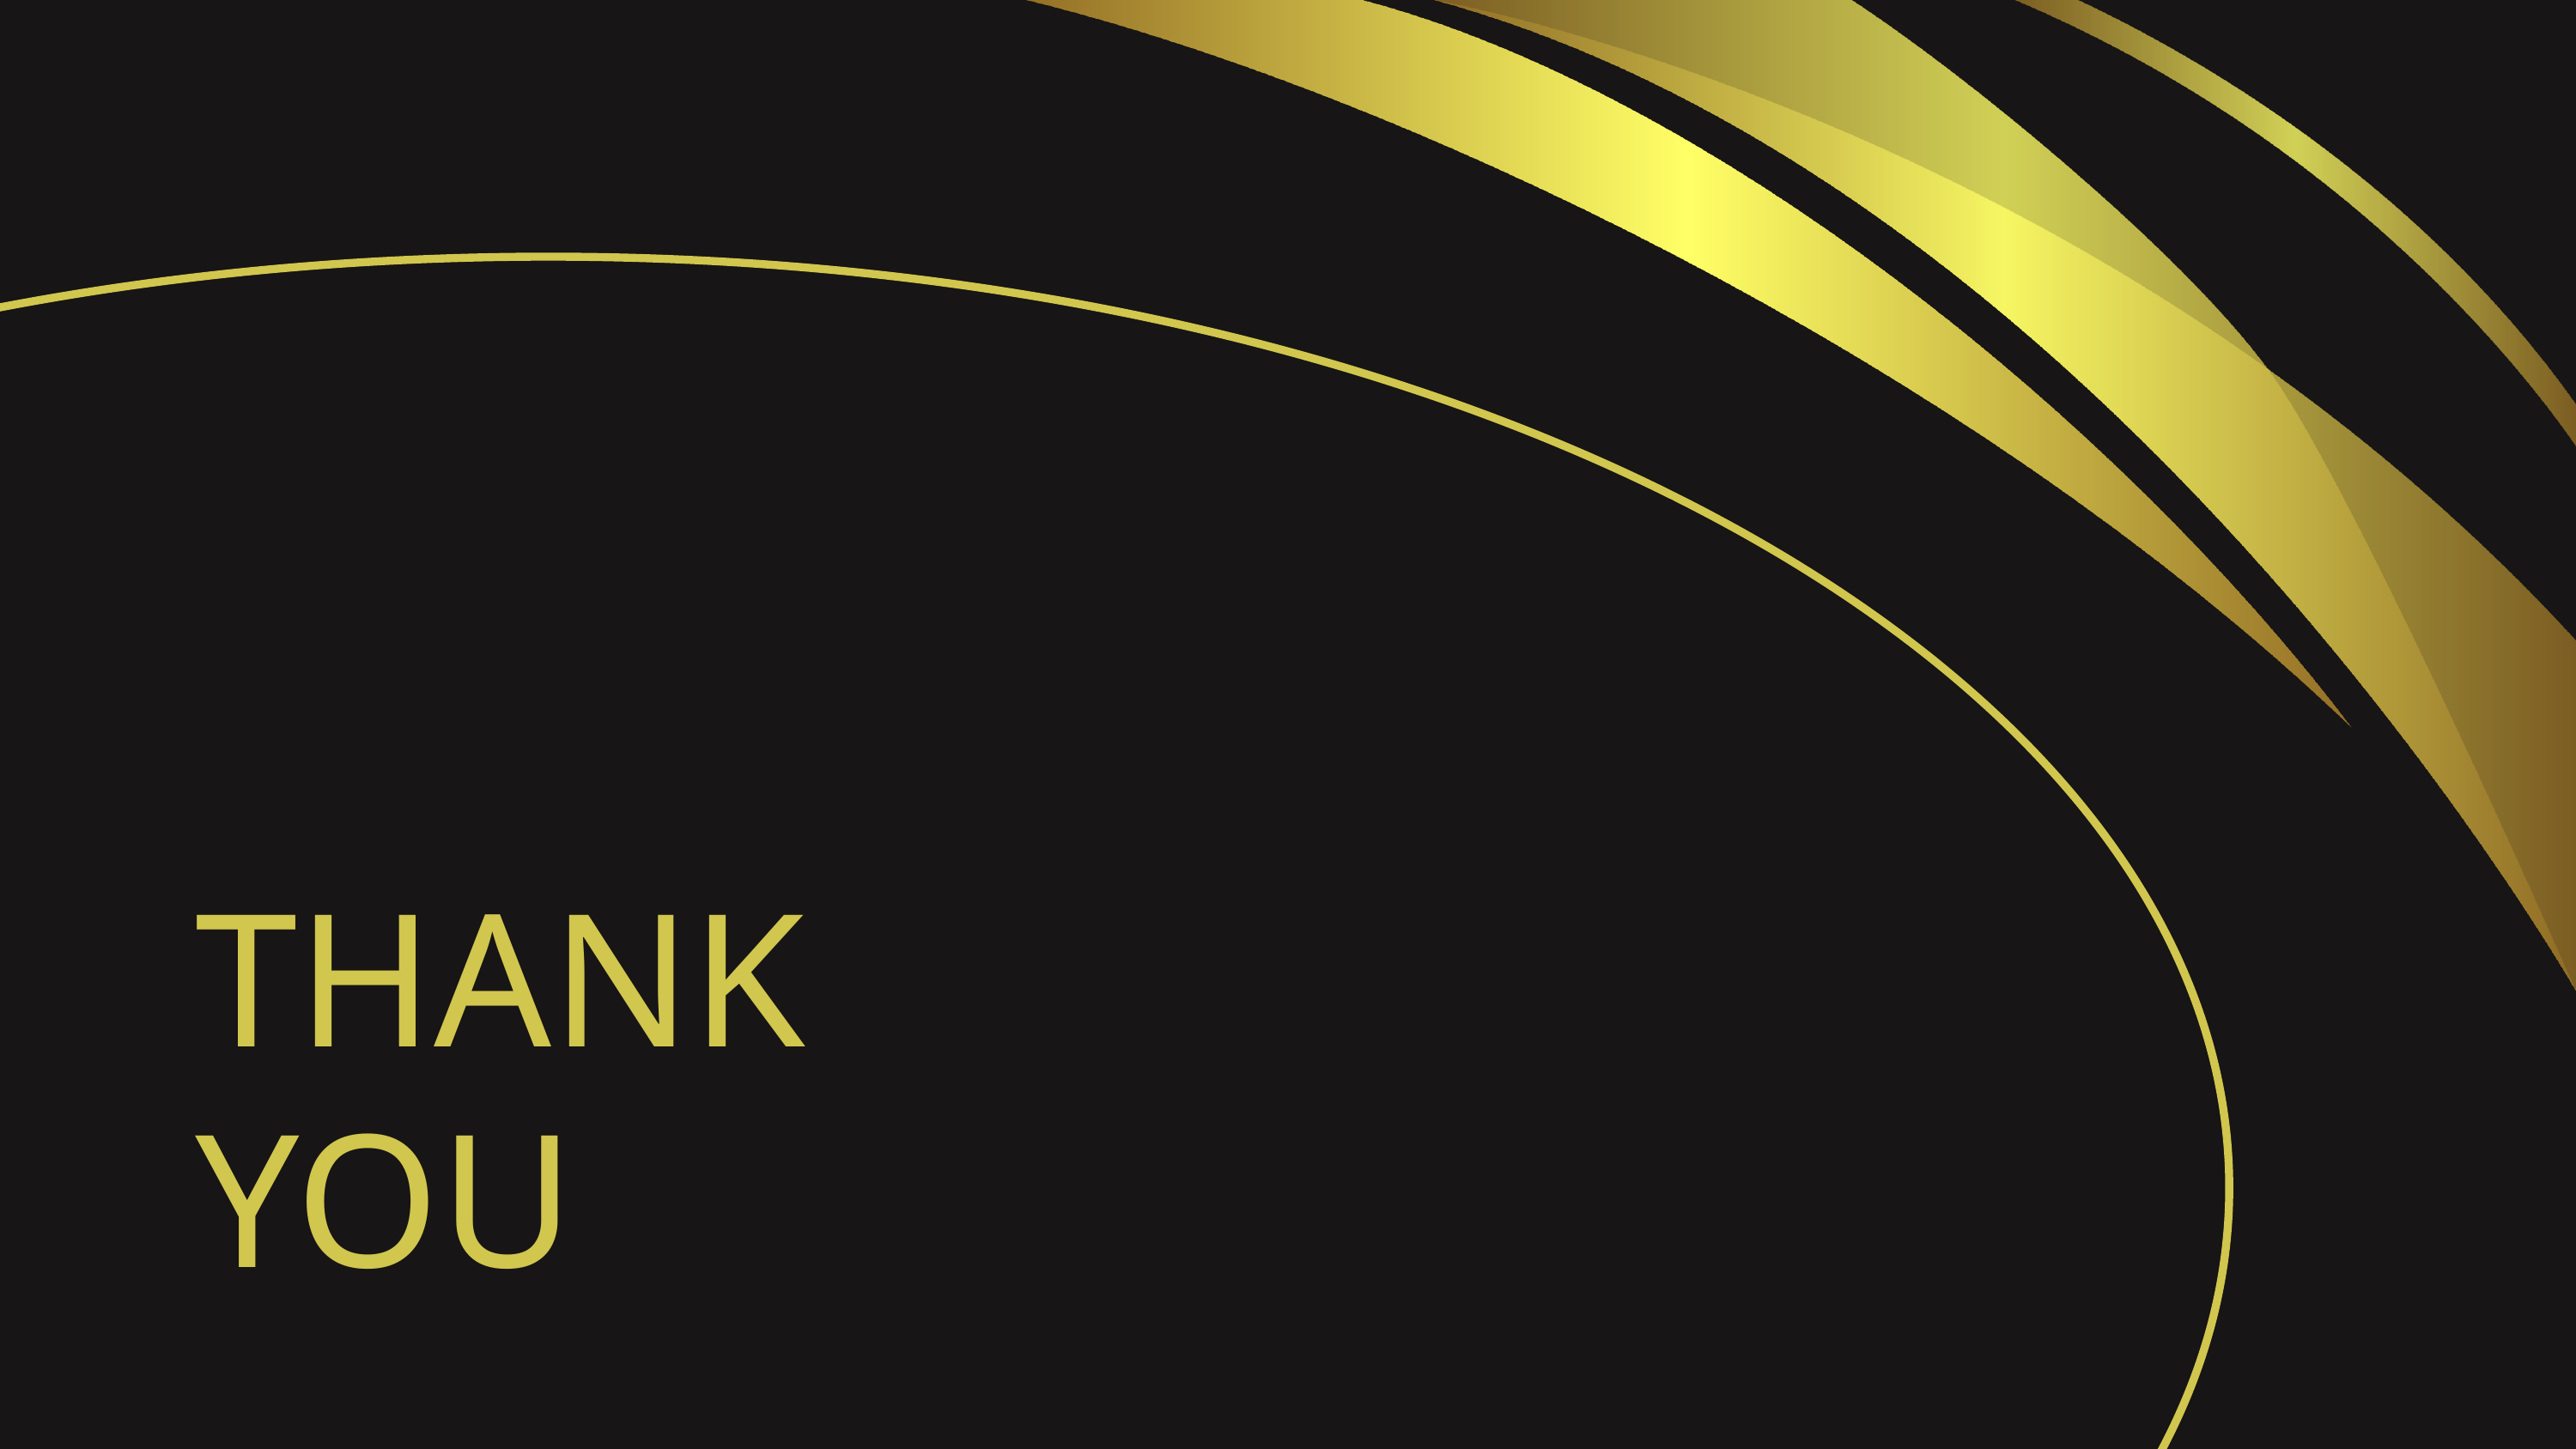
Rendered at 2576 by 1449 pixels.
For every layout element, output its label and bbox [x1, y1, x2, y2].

text_box [0, 256, 2230, 1449]
text_box [1024, 0, 2576, 991]
